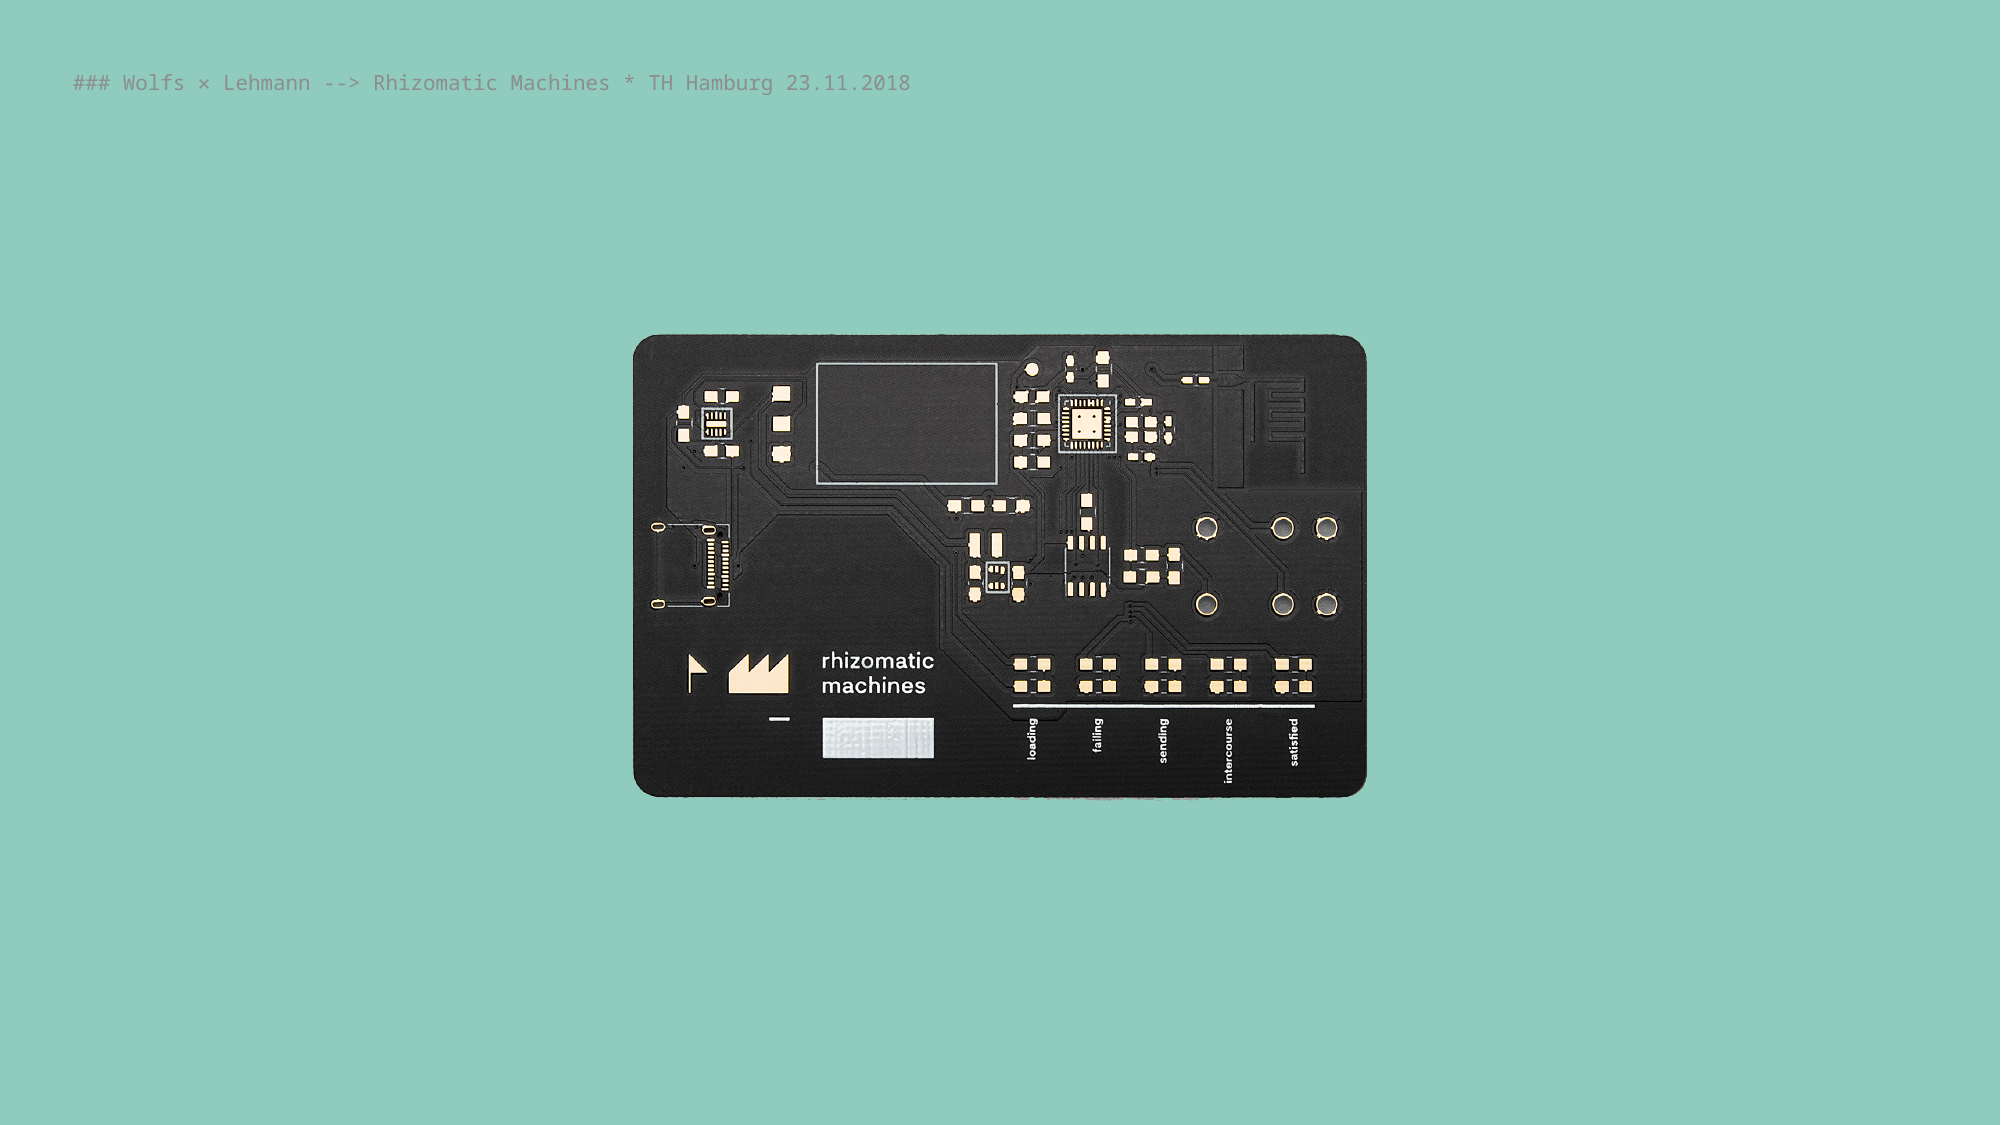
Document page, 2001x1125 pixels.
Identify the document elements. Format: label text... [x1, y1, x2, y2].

picture [419, 0, 1581, 1125]
footer ### Wolfs ✕ Lehmann --> Rhizomatic Machines * TH Hamburg 23.11.2018 [57, 55, 419, 112]
